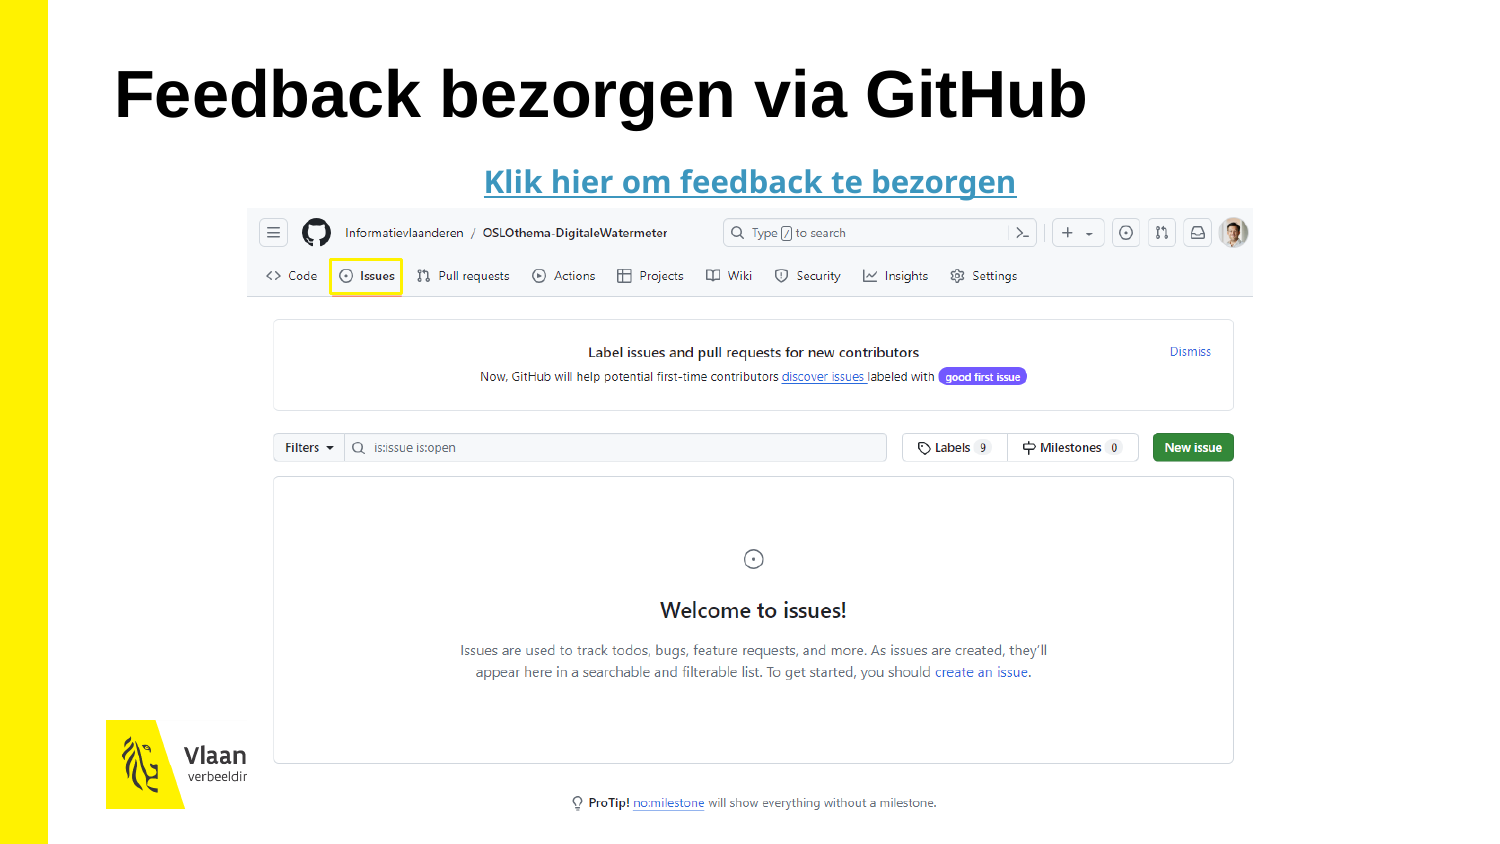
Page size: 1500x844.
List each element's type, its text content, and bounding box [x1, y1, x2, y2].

text_box Klik hier om feedback te bezorgen [466, 167, 1035, 206]
picture [106, 207, 1253, 819]
text_box Feedback bezorgen via GitHub [103, 44, 1255, 167]
